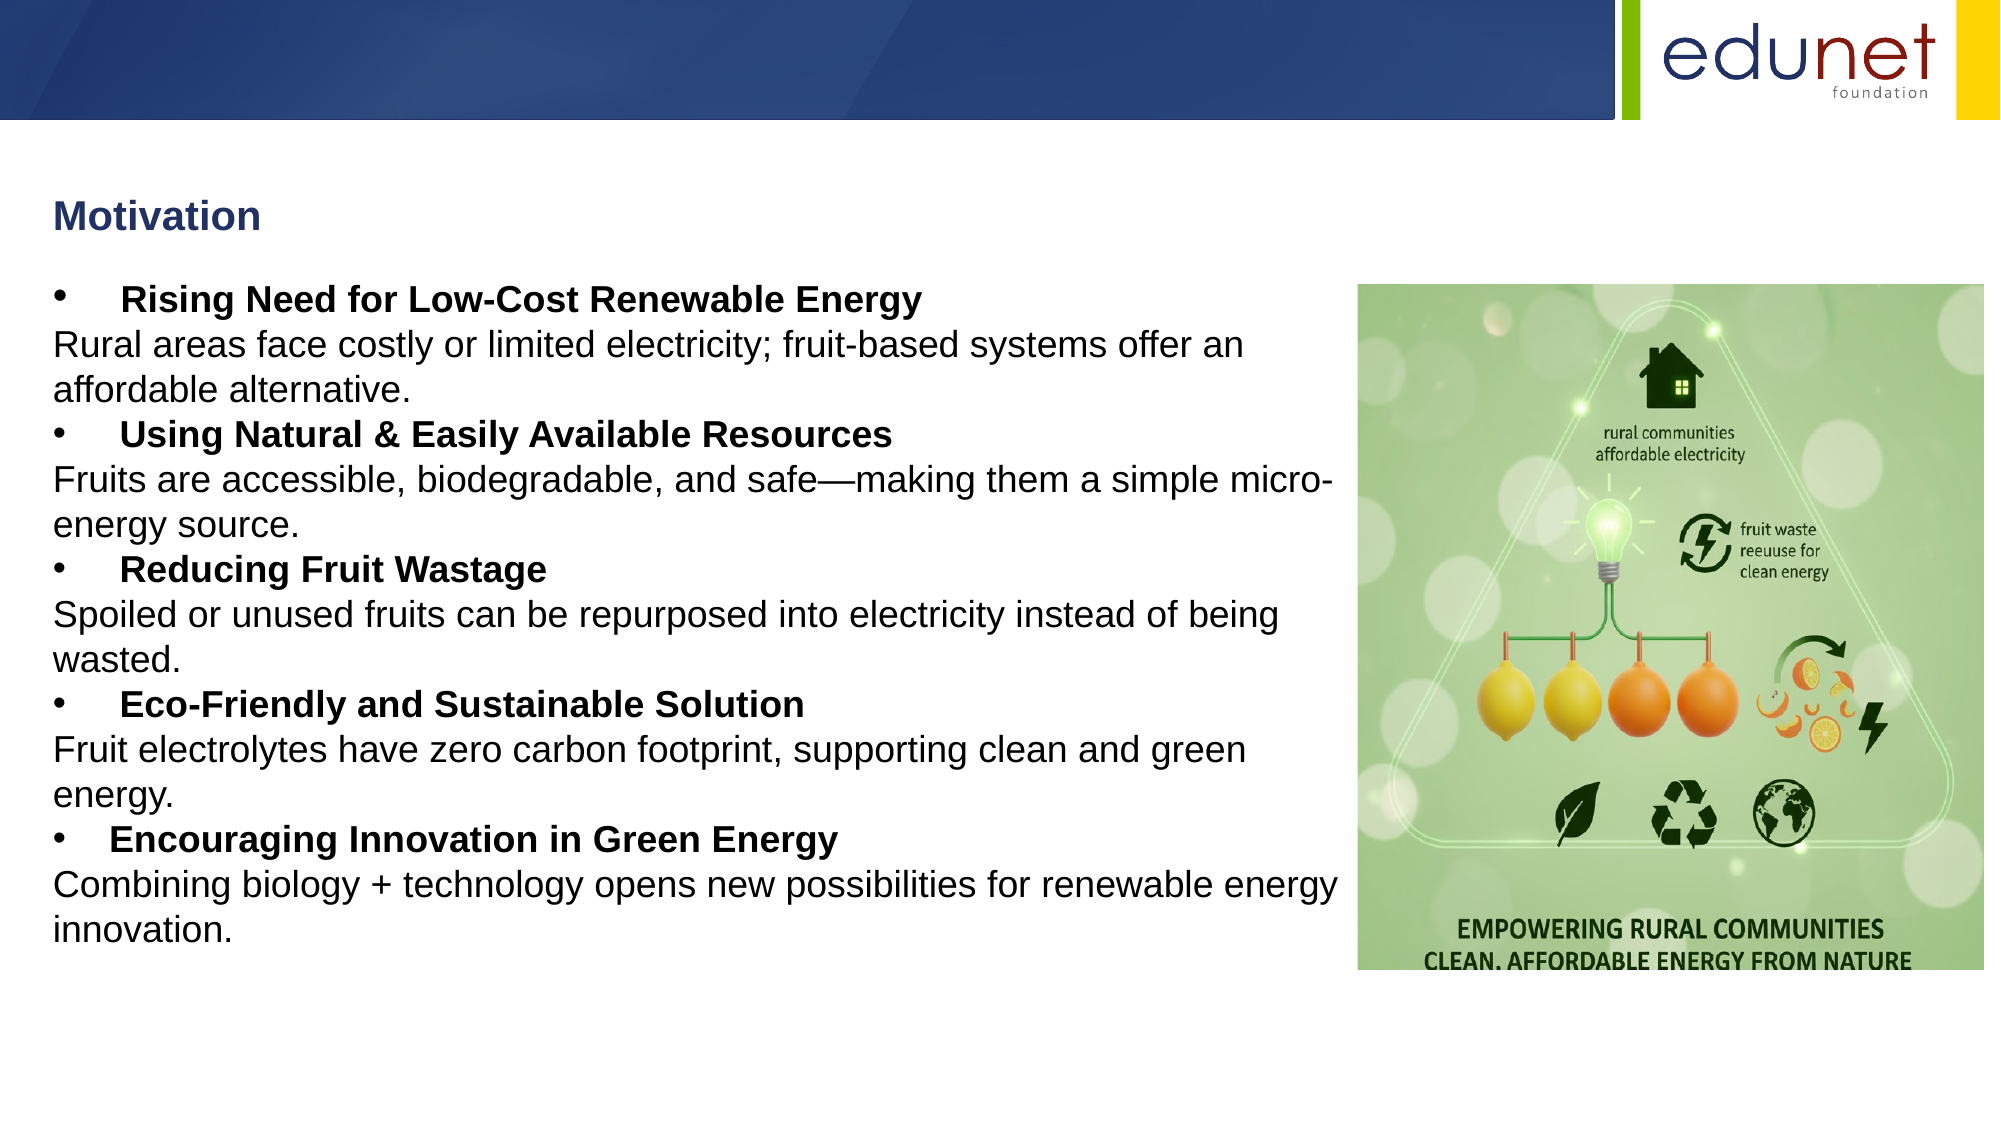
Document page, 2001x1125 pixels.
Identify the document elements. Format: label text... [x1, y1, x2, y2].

picture [1652, 12, 1948, 108]
text_box Motivation [38, 180, 1039, 246]
picture [1357, 284, 1985, 971]
text_box Rising Need for Low-Cost Renewable Energy Rural areas face costly or limited electricity; fruit-based systems offer an affordable alternative. Using Natural & Easily Available Resources Fruits are accessible, biodegradable, and safe—making them a simple micro-energy source. Reducing Fruit Wastage Spoiled or unused fruits can be repurposed into electricity instead of being wasted. Eco-Friendly and Sustainable Solution Fruit electrolytes have zero carbon footprint, supporting clean and green energy. Encouraging Innovation in Green Energy Combining biology + technology opens new possibilities for renewable energy innovation. [38, 263, 1377, 1005]
